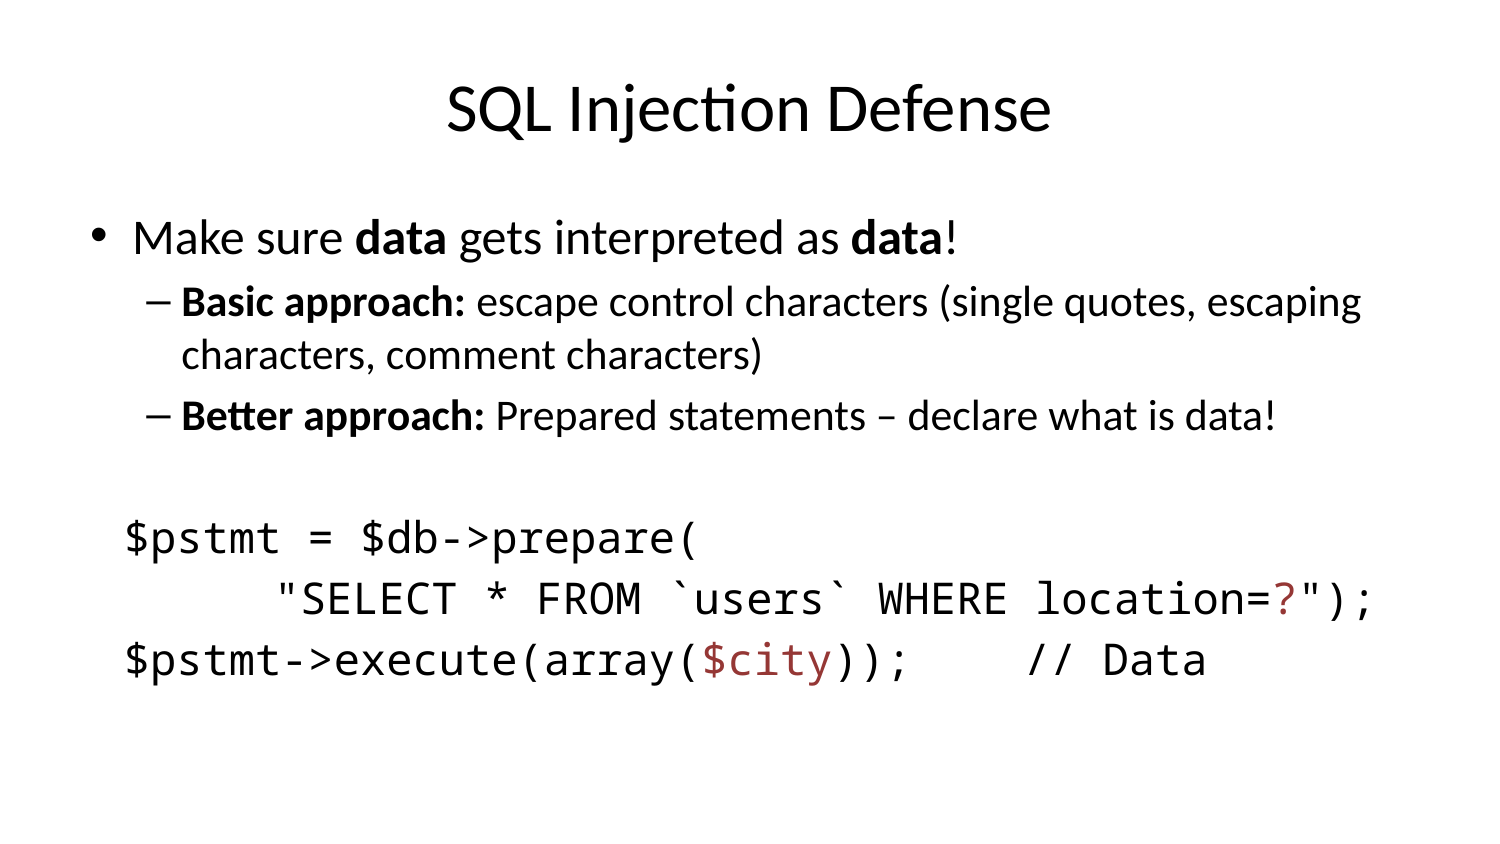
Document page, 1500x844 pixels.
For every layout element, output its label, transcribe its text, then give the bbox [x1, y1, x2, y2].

list Make sure data gets interpreted as data! Basic approach: escape control characters (single quotes, escaping characters, comment characters) Better approach: Prepared statements – declare what is data! $pstmt = $db->prepare( "SELECT * FROM `users` WHERE location=?"); $pstmt->execute(array($city)); // Data [75, 196, 1425, 754]
title SQL Injection Defense [75, 33, 1425, 175]
